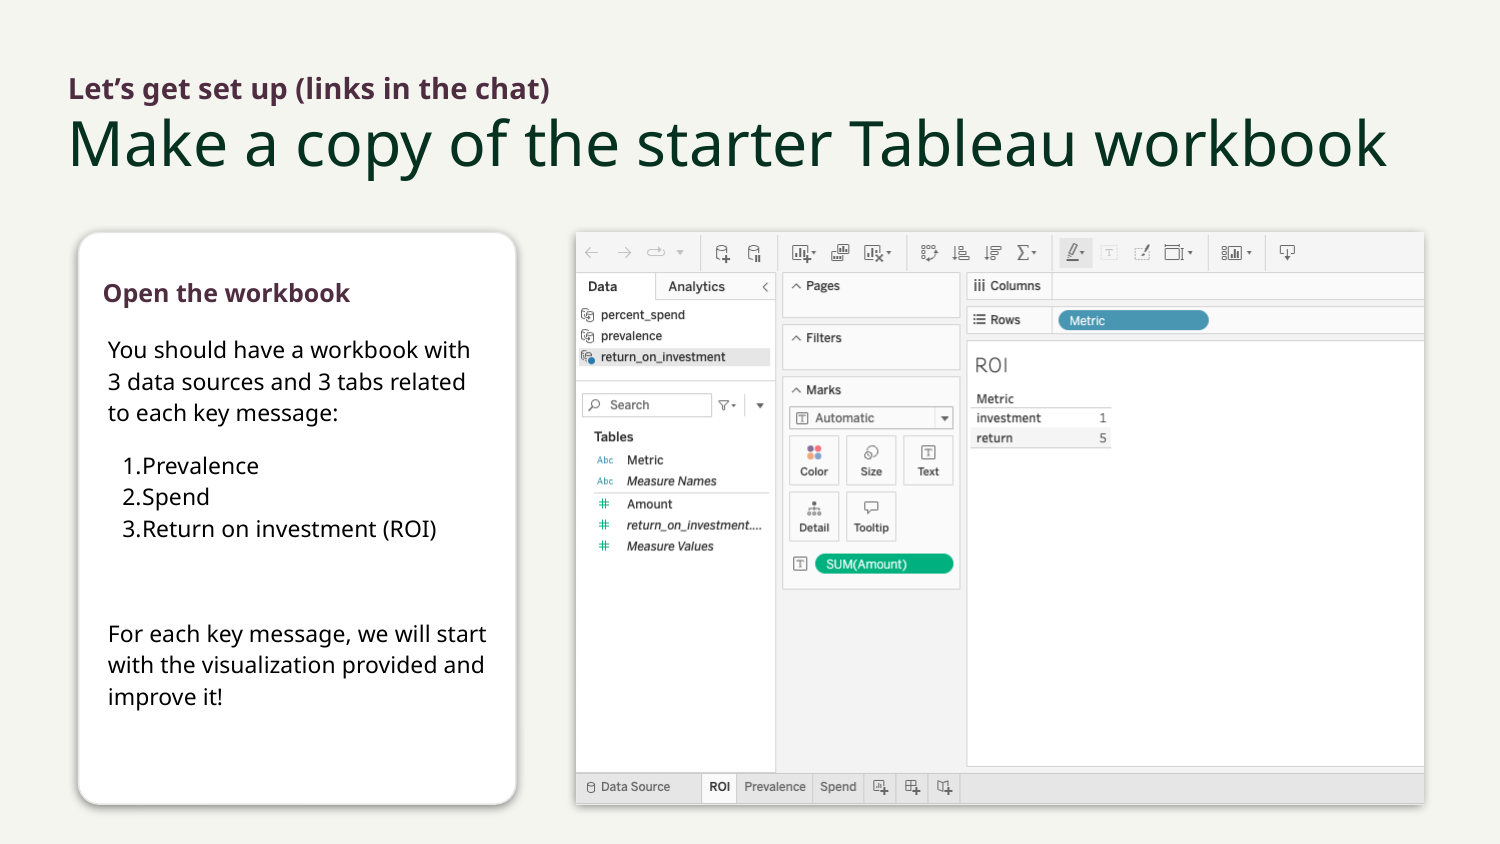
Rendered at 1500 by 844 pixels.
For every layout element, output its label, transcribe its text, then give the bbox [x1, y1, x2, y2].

text_box You should have a workbook with 3 data sources and 3 tabs related to each key message: Prevalence Spend Return on investment (ROI) For each key message, we will start with the visualization provided and improve it! [107, 331, 489, 763]
text_box Make a copy of the starter Tableau workbook [67, 117, 1447, 215]
picture [576, 232, 1424, 805]
text_box Let’s get set up (links in the chat) [67, 60, 1447, 117]
text_box [78, 232, 516, 805]
text_box Open the workbook [102, 268, 495, 317]
